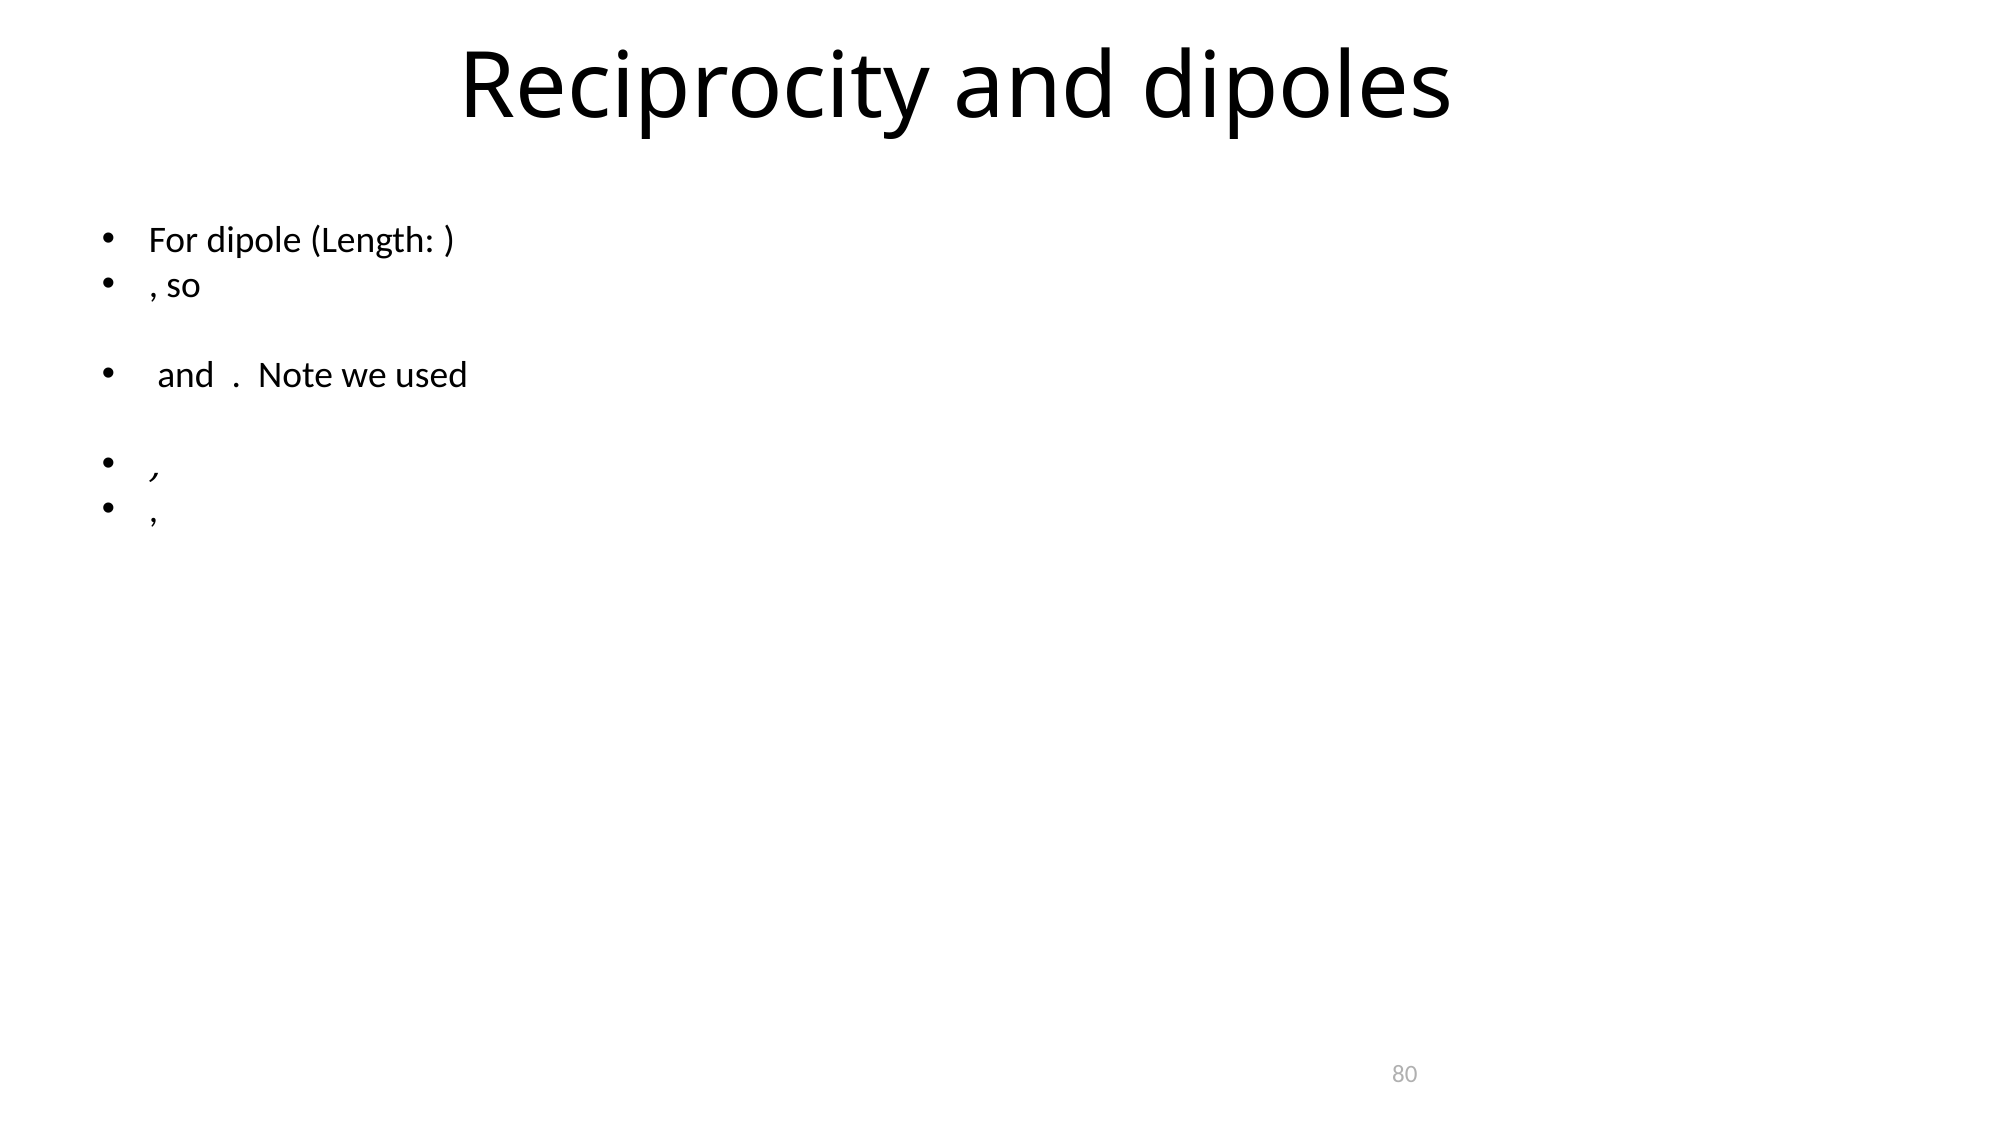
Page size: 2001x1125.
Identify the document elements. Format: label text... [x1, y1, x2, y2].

text_box Reciprocity and dipoles [35, 26, 1878, 137]
slide_number 80 [1074, 738, 1425, 1125]
